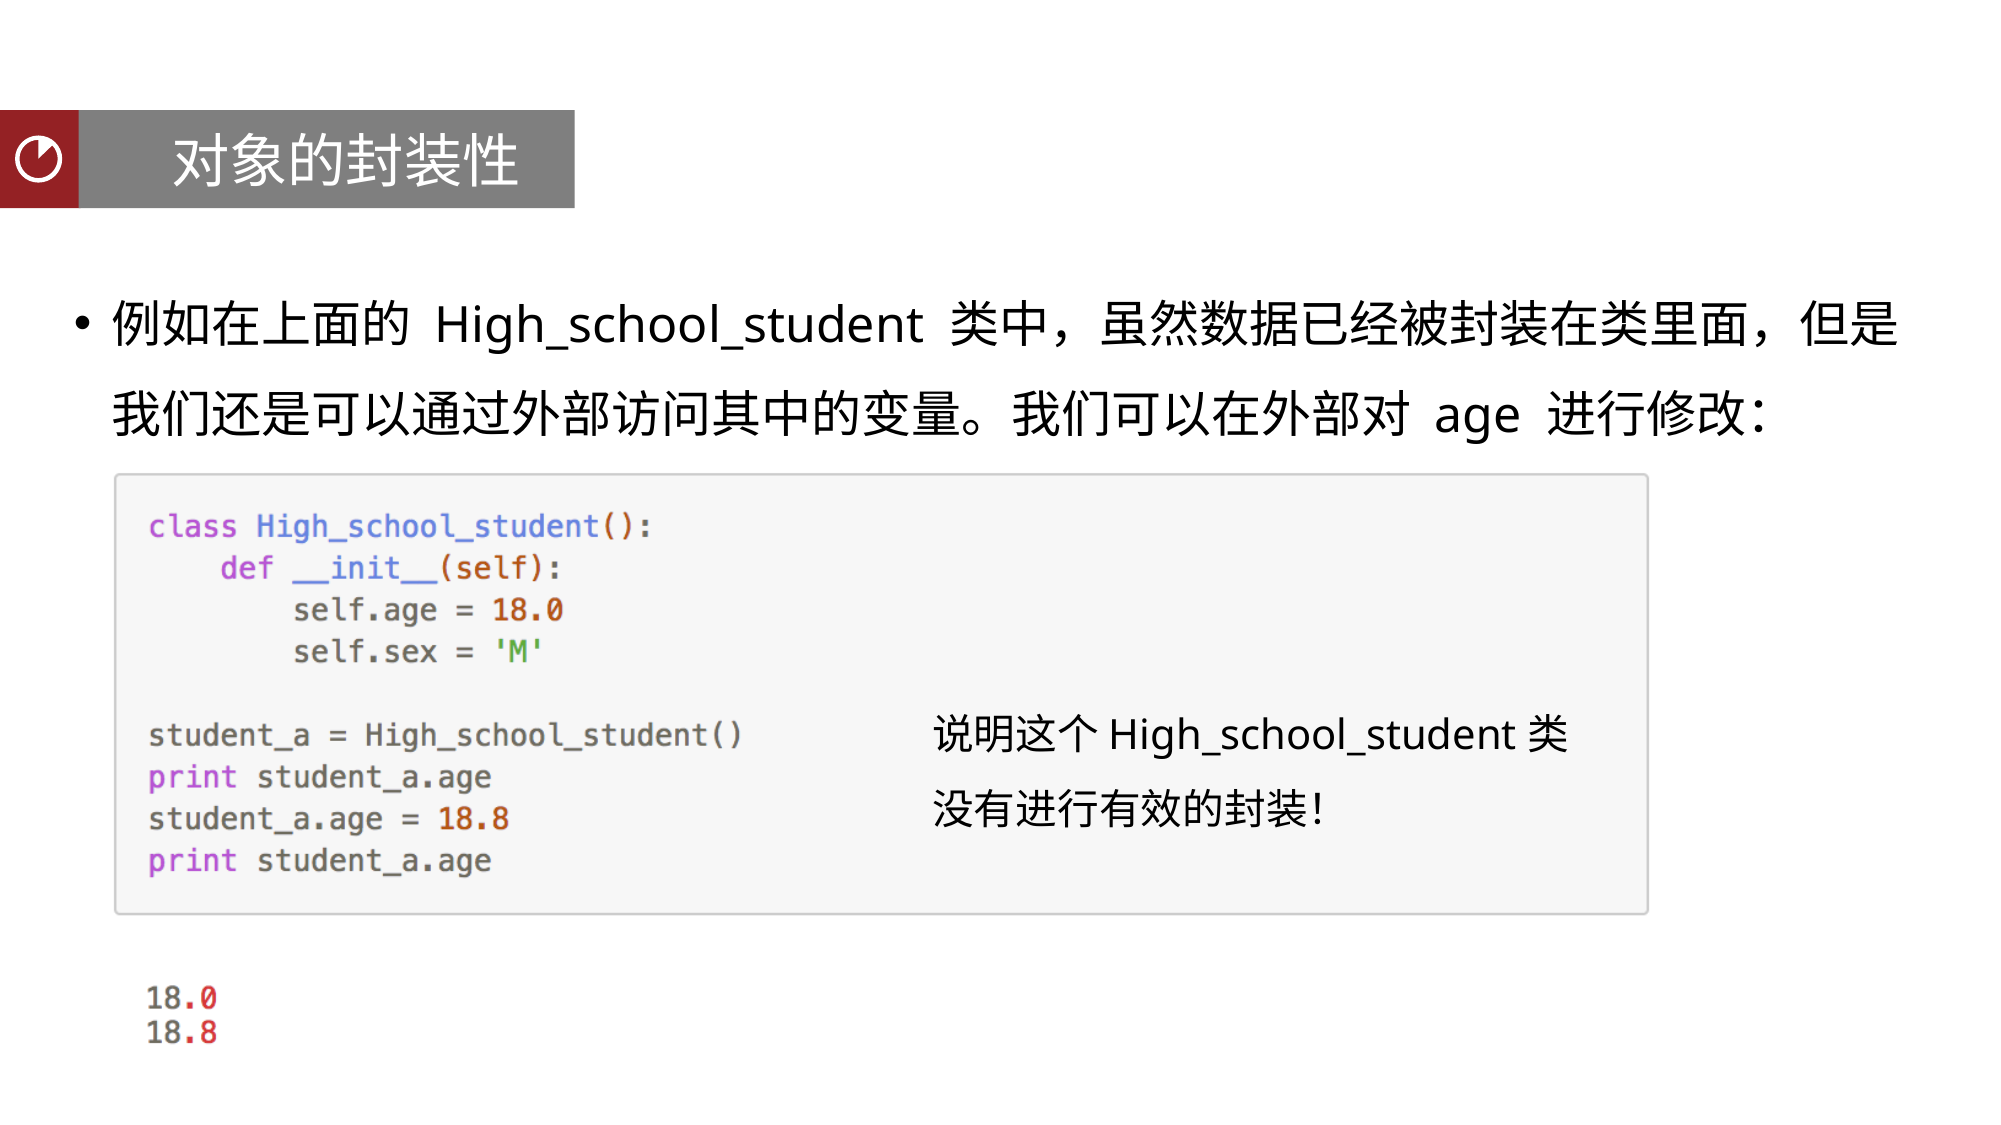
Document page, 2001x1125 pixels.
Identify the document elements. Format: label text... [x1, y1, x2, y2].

list 例如在上面的 High_school_student 类中，虽然数据已经被封装在类里面，但是我们还是可以通过外部访问其中的变量。我们可以在外部对 age 进行修改： [58, 255, 1961, 1102]
text_box 对象的封装性 [156, 116, 741, 202]
text_box [78, 109, 576, 209]
text_box [15, 135, 63, 183]
picture [92, 456, 1686, 1080]
text_box [0, 109, 78, 209]
